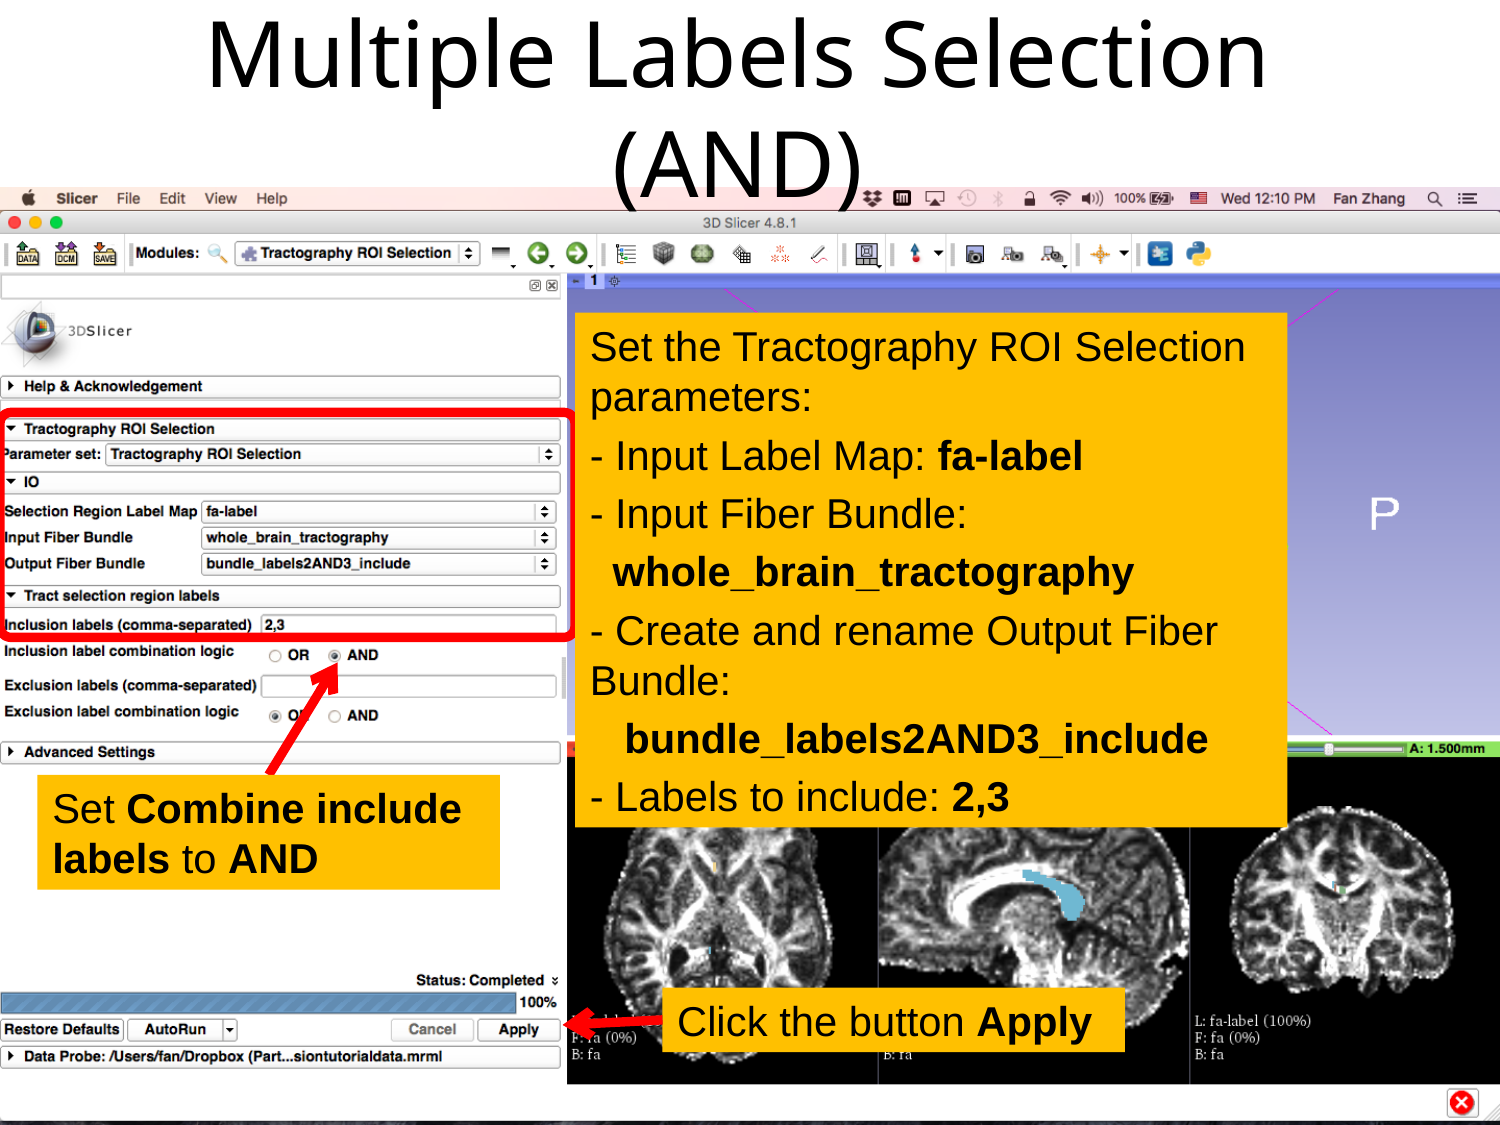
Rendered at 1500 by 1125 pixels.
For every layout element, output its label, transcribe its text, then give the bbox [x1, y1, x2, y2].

title Multiple Labels Selection (AND) [63, 12, 1413, 185]
picture [0, 187, 1500, 1125]
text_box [268, 662, 338, 776]
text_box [562, 1020, 663, 1026]
